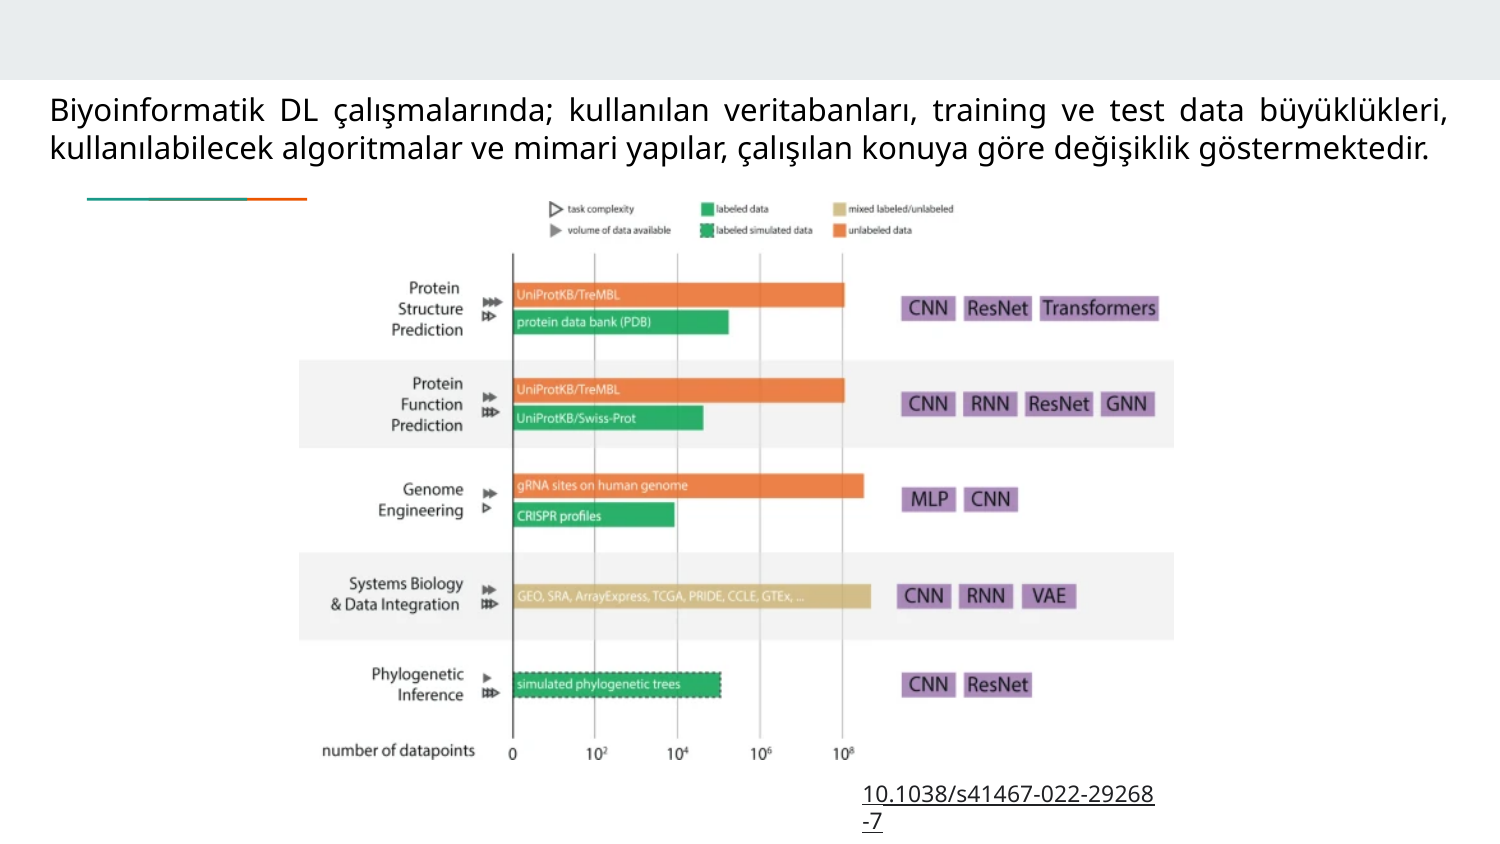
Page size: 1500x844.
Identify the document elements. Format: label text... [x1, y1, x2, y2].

picture [299, 201, 1174, 760]
text_box Biyoinformatik DL çalışmalarında; kullanılan veritabanları, training ve test data büyüklükleri, kullanılabilecek algoritmalar ve mimari yapılar, çalışılan konuya göre değişiklik göstermektedir. [34, 75, 1466, 202]
list 10.1038/s41467-022-29268-7 [847, 766, 1174, 827]
